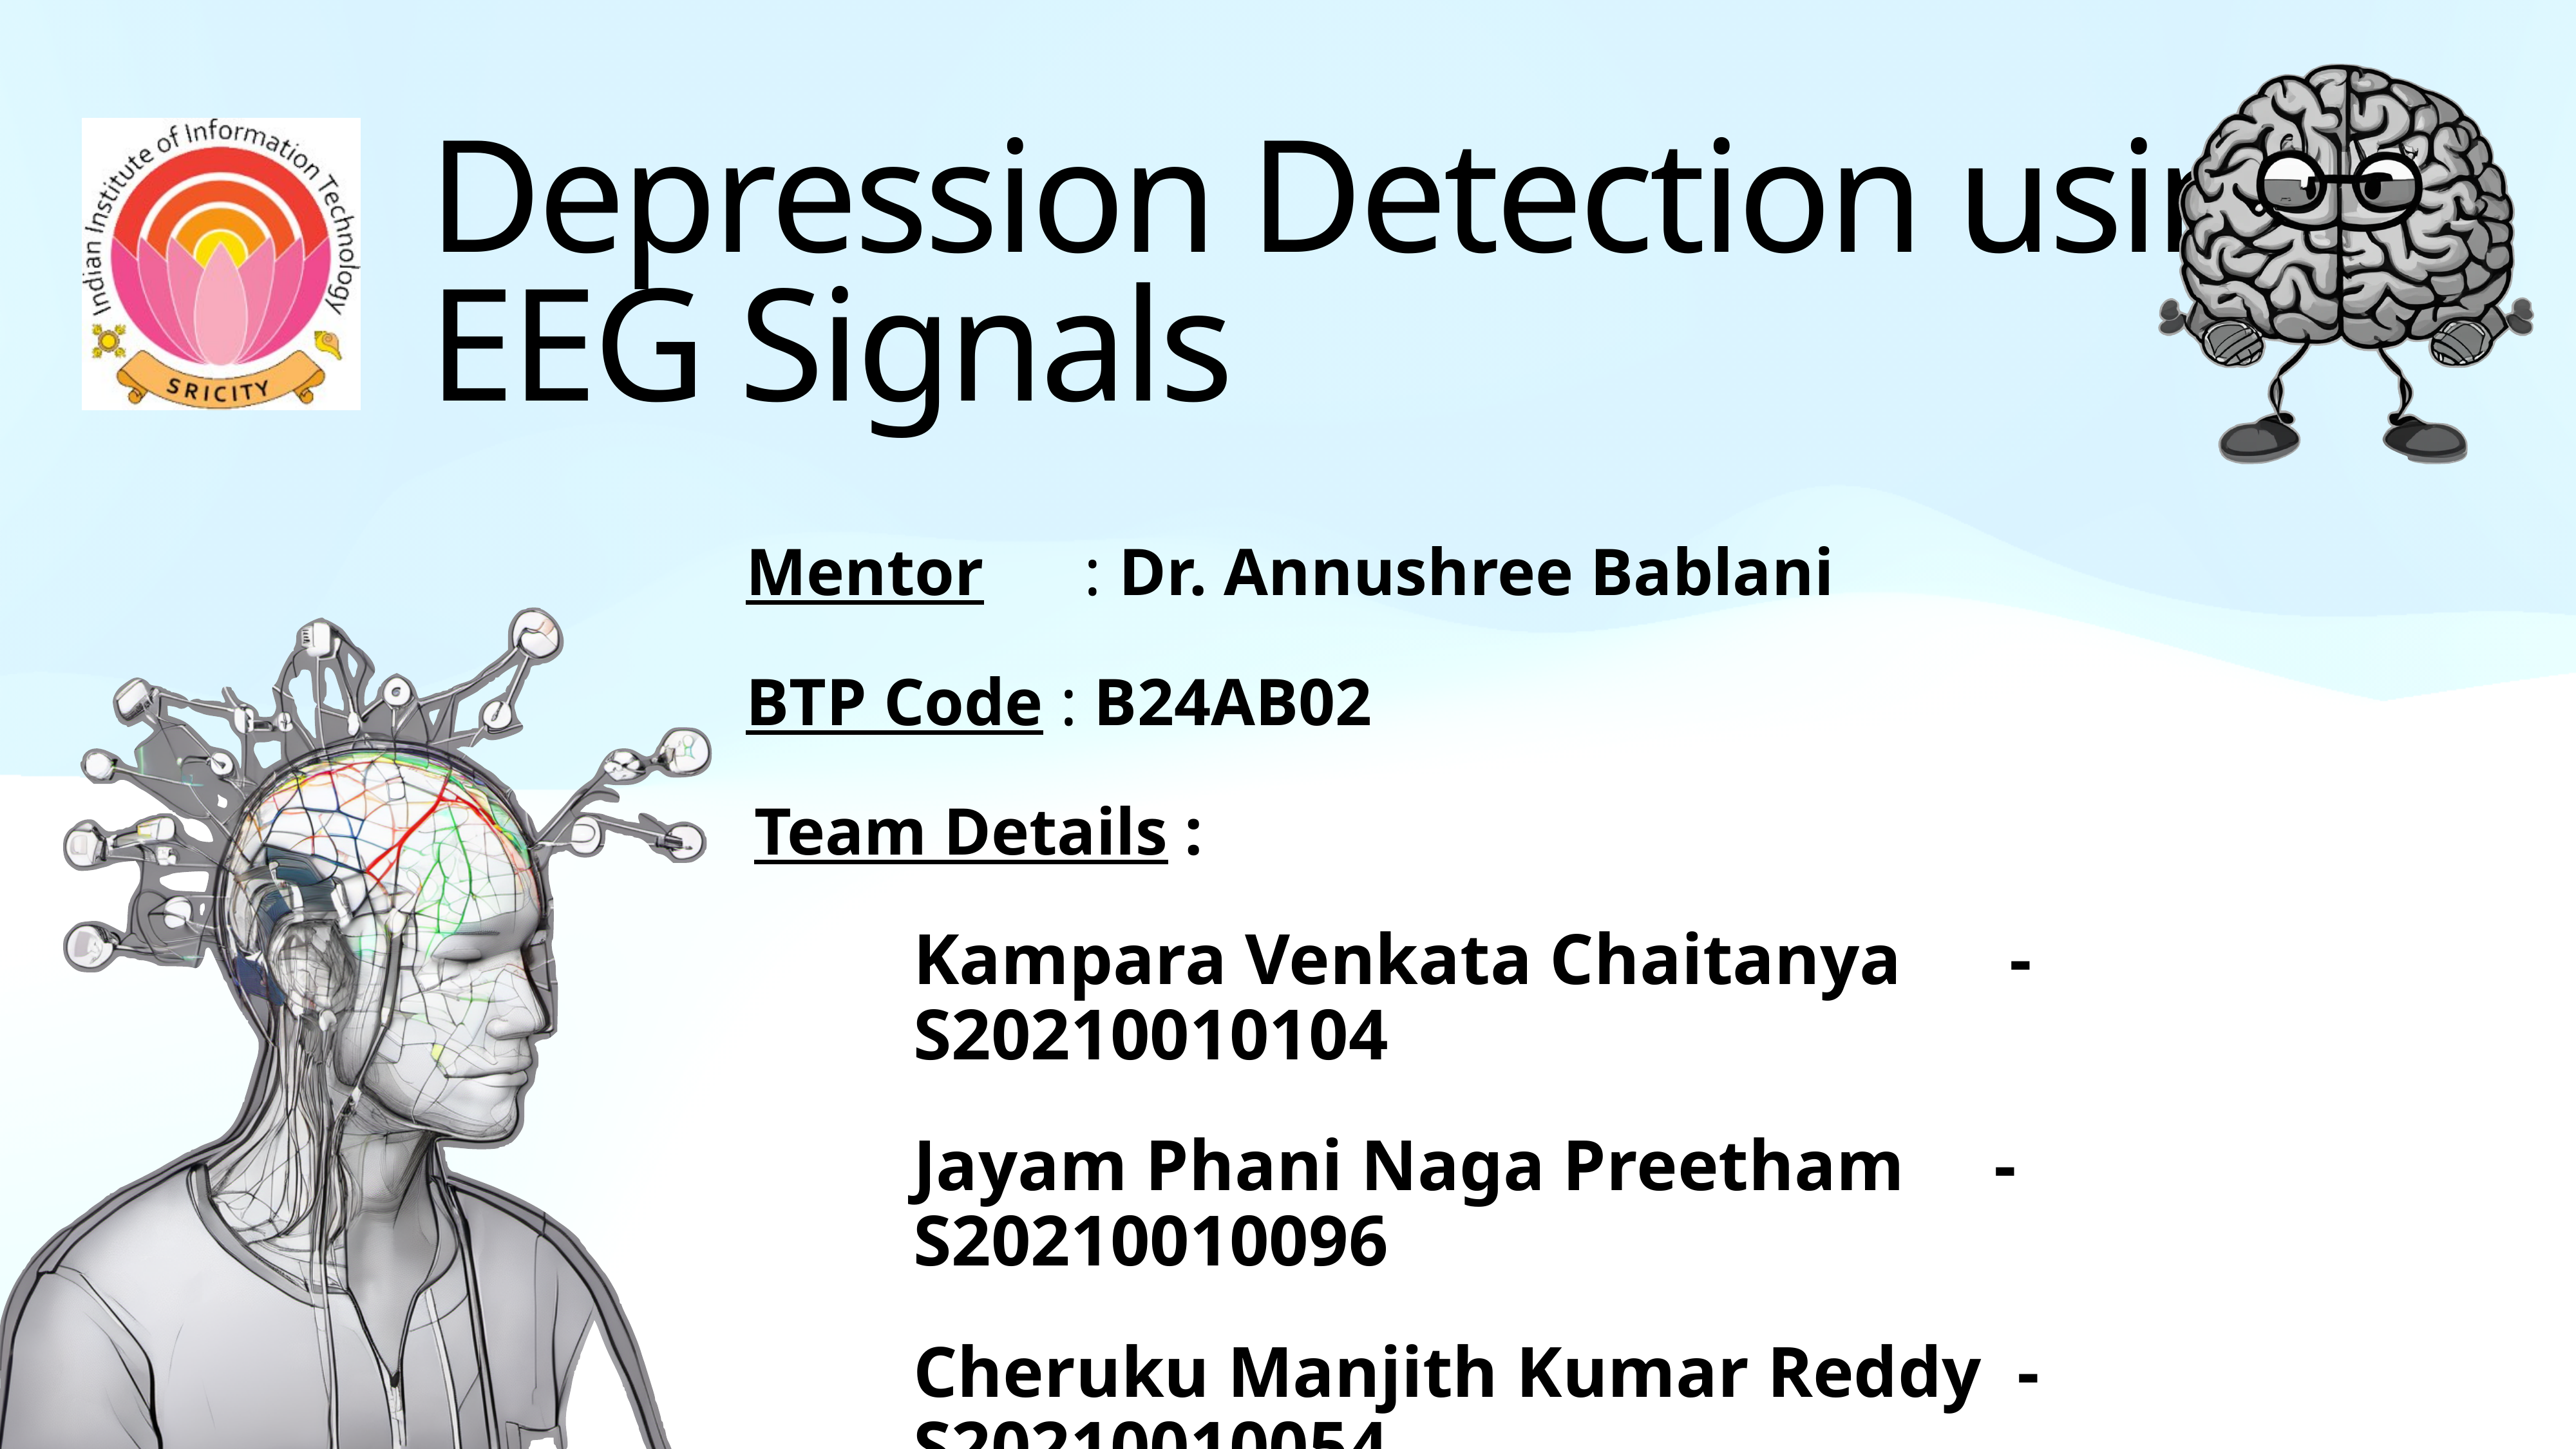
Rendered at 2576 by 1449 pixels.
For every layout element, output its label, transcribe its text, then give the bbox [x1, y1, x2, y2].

text_box Mentor : Dr. Annushree Bablani BTP Code : B24AB02 [740, 534, 1840, 744]
list Kampara Venkata Chaitanya - S20210010104 Jayam Phani Naga Preetham - S20210010096 Cheruku Manjith Kumar Reddy - S20210010054 [908, 919, 2564, 1305]
picture [0, 0, 2576, 1449]
title Depression Detection using EEG Signals [422, 0, 2576, 437]
text_box Team Details : [748, 793, 1209, 875]
